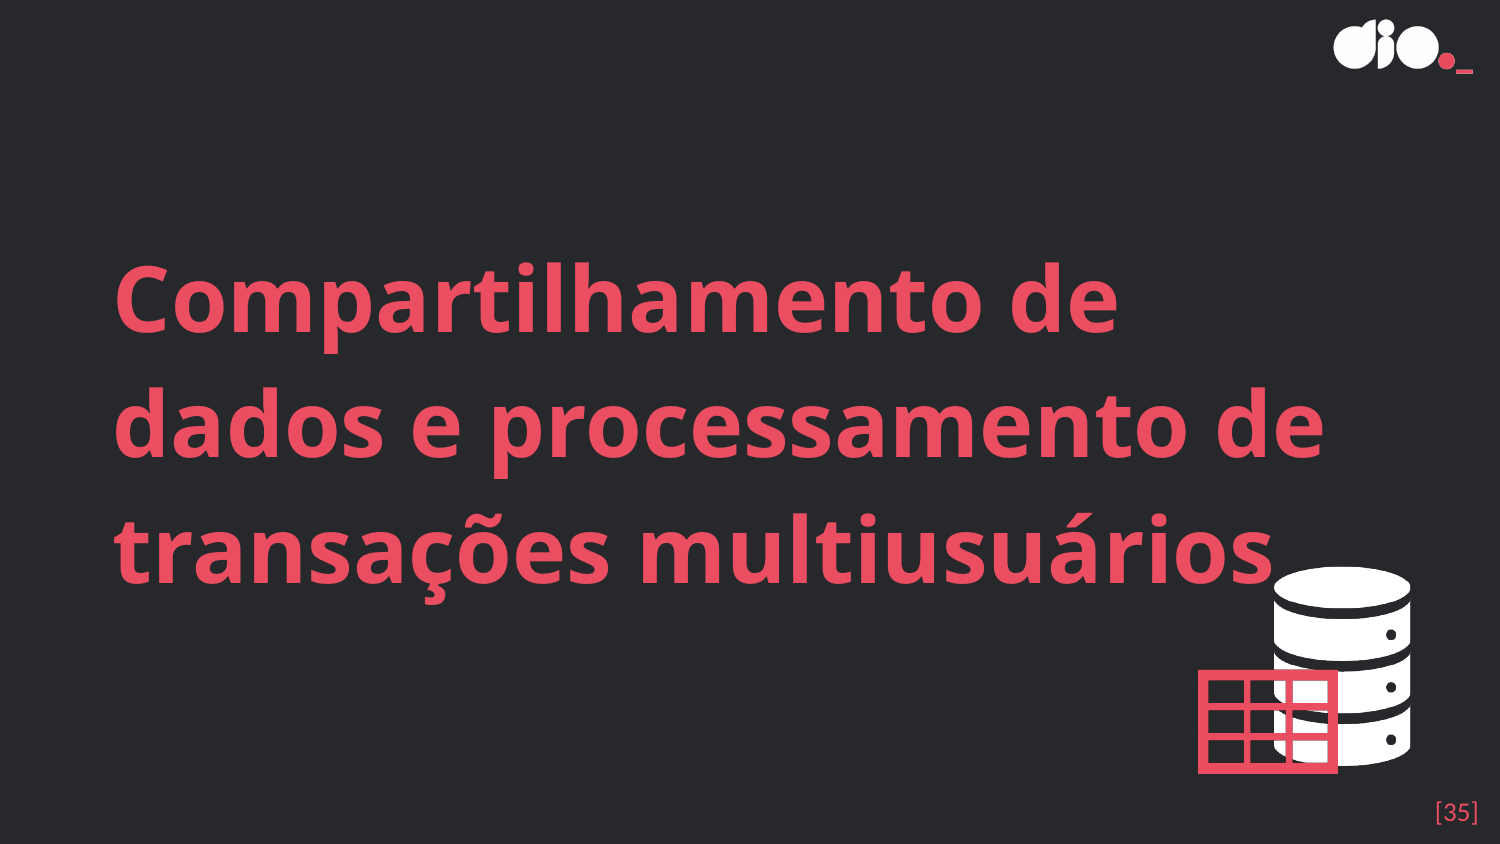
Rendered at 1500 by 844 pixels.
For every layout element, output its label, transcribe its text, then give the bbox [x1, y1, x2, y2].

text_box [1184, 540, 1459, 811]
text_box Compartilhamento de dados e processamento de transações multiusuários [98, 210, 1372, 476]
slide_number [<número>] [1403, 779, 1494, 844]
picture [1332, 19, 1473, 75]
